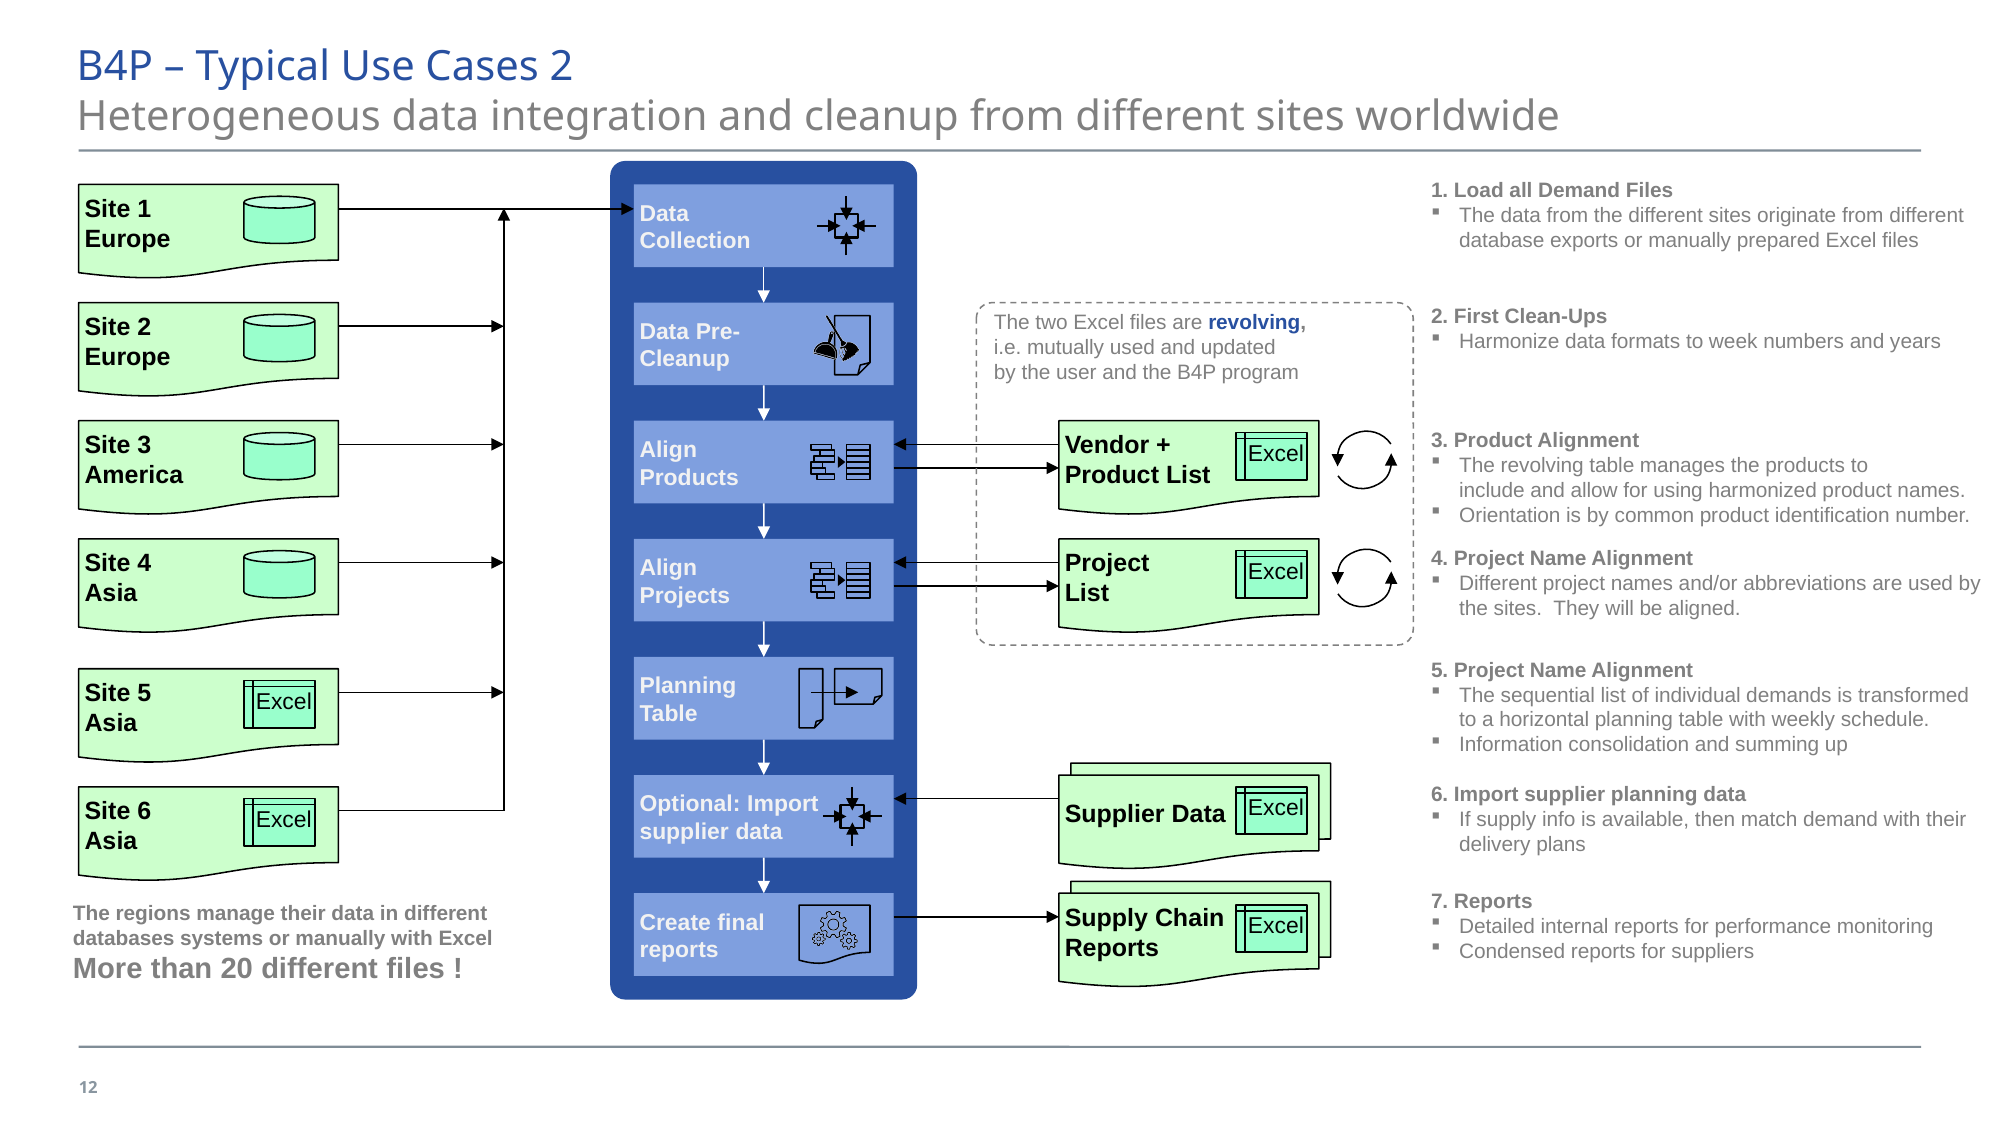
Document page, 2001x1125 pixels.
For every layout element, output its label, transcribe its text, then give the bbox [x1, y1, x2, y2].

list [249, 553, 310, 560]
text_box Excel [242, 678, 317, 730]
text_box 1. Load all Demand Files The data from the different sites originate from different database exports or manually prepared Excel files [1423, 169, 1994, 280]
text_box Data Pre- Cleanup [632, 301, 896, 387]
text_box [241, 430, 317, 482]
text_box 2. First Clean-Ups Harmonize data formats to week numbers and years [1423, 295, 1994, 405]
title B4P – Typical Use Cases 2 Heterogeneous data integration and cleanup from different sites worldwide [76, 30, 1920, 149]
text_box [241, 312, 317, 364]
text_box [816, 195, 877, 256]
text_box Supply Chain Reports [1056, 891, 1321, 989]
text_box [241, 194, 317, 246]
text_box Optional: Import supplier data [632, 773, 896, 860]
text_box Data Collection [632, 182, 896, 269]
text_box Align Projects [632, 537, 896, 624]
text_box [797, 666, 825, 730]
text_box Align Products [632, 419, 896, 505]
text_box Site 1 Europe [76, 182, 341, 280]
text_box Supplier Data [1068, 879, 1333, 960]
text_box Site 4 Asia [76, 536, 341, 635]
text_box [810, 562, 871, 599]
text_box 4. Project Name Alignment Different project names and/or abbreviations are used by the sites. They will be aligned. [1423, 537, 1994, 647]
text_box 5. Project Name Alignment The sequential list of individual demands is transformed to a horizontal planning table with weekly schedule. Information consolidation and summing up [1423, 648, 1994, 759]
picture [810, 910, 859, 951]
text_box 4 [249, 317, 310, 324]
text_box Supplier Data [1056, 772, 1321, 871]
text_box Excel [242, 797, 317, 848]
text_box [797, 902, 873, 966]
text_box 3 [250, 199, 309, 205]
text_box Excel [1234, 903, 1309, 954]
text_box Excel [1234, 785, 1309, 836]
text_box [241, 548, 317, 600]
text_box 6. Import supplier planning data If supply info is available, then match demand with their delivery plans [1423, 773, 1994, 879]
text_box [822, 786, 883, 847]
text_box [608, 158, 920, 443]
text_box [974, 300, 1416, 648]
text_box Site 6 Asia [76, 784, 341, 883]
text_box Create final reports [632, 891, 896, 978]
text_box [832, 666, 884, 707]
text_box The regions manage their data in different databases systems or manually with Excel More than 20 different files ! [65, 891, 506, 966]
text_box Site 2 Europe [76, 300, 341, 398]
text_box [810, 444, 871, 480]
text_box Planning Table [632, 655, 896, 742]
text_box Backup Slides [249, 435, 310, 442]
text_box Site 3 America [76, 418, 341, 517]
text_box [1330, 432, 1399, 488]
text_box Supplier Data [1068, 761, 1333, 842]
text_box 7. Reports Detailed internal reports for performance monitoring Condensed reports for suppliers [1423, 879, 1994, 990]
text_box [810, 314, 871, 375]
text_box [608, 216, 920, 1002]
text_box 3. Product Alignment The revolving table manages the products to include and allow for using harmonized product names. Orientation is by common product identification number. [1423, 419, 1994, 529]
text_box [1330, 550, 1399, 606]
text_box Site 5 Asia [76, 666, 341, 765]
